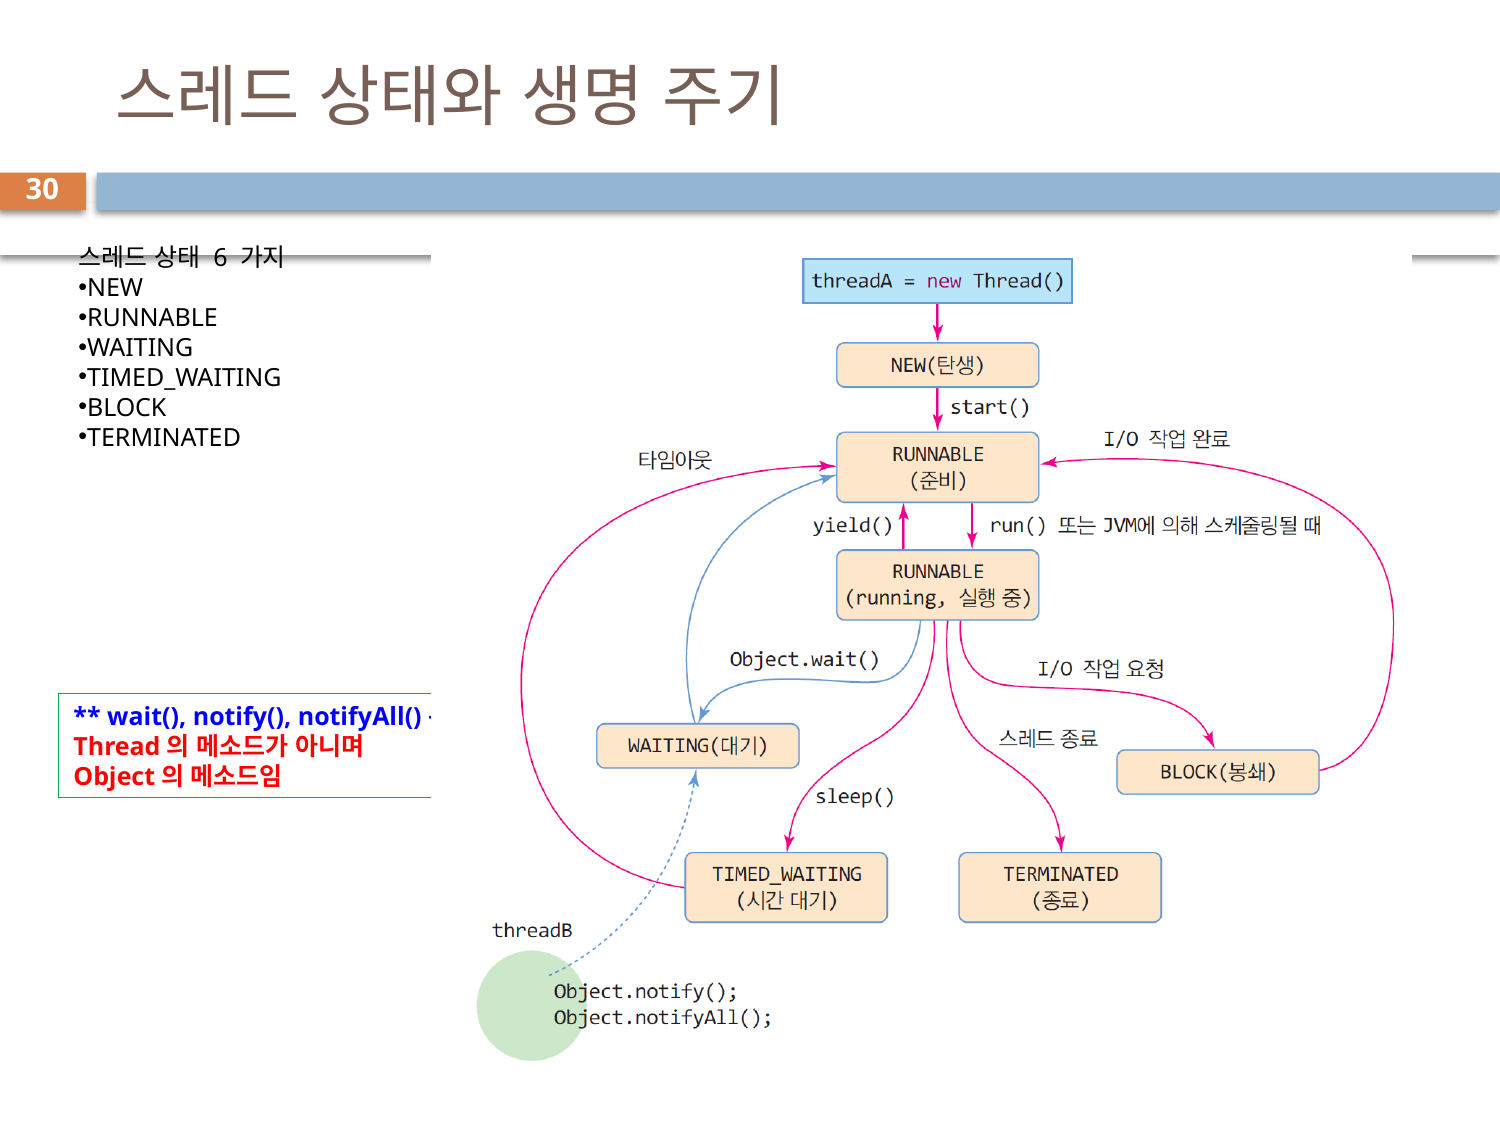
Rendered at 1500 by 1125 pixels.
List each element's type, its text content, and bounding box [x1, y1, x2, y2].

picture [430, 243, 1412, 1079]
title 스레드 상태와 생명 주기 [100, 37, 1438, 149]
text_box 스레드 상태 6 가지 NEW RUNNABLE WAITING TIMED_WAITING BLOCK TERMINATED [63, 234, 302, 459]
text_box ** wait(), notify(), notifyAll()은 Thread의 메소드가 아니며 Object의 메소드임 [58, 693, 424, 798]
slide_number 30 [0, 170, 87, 211]
